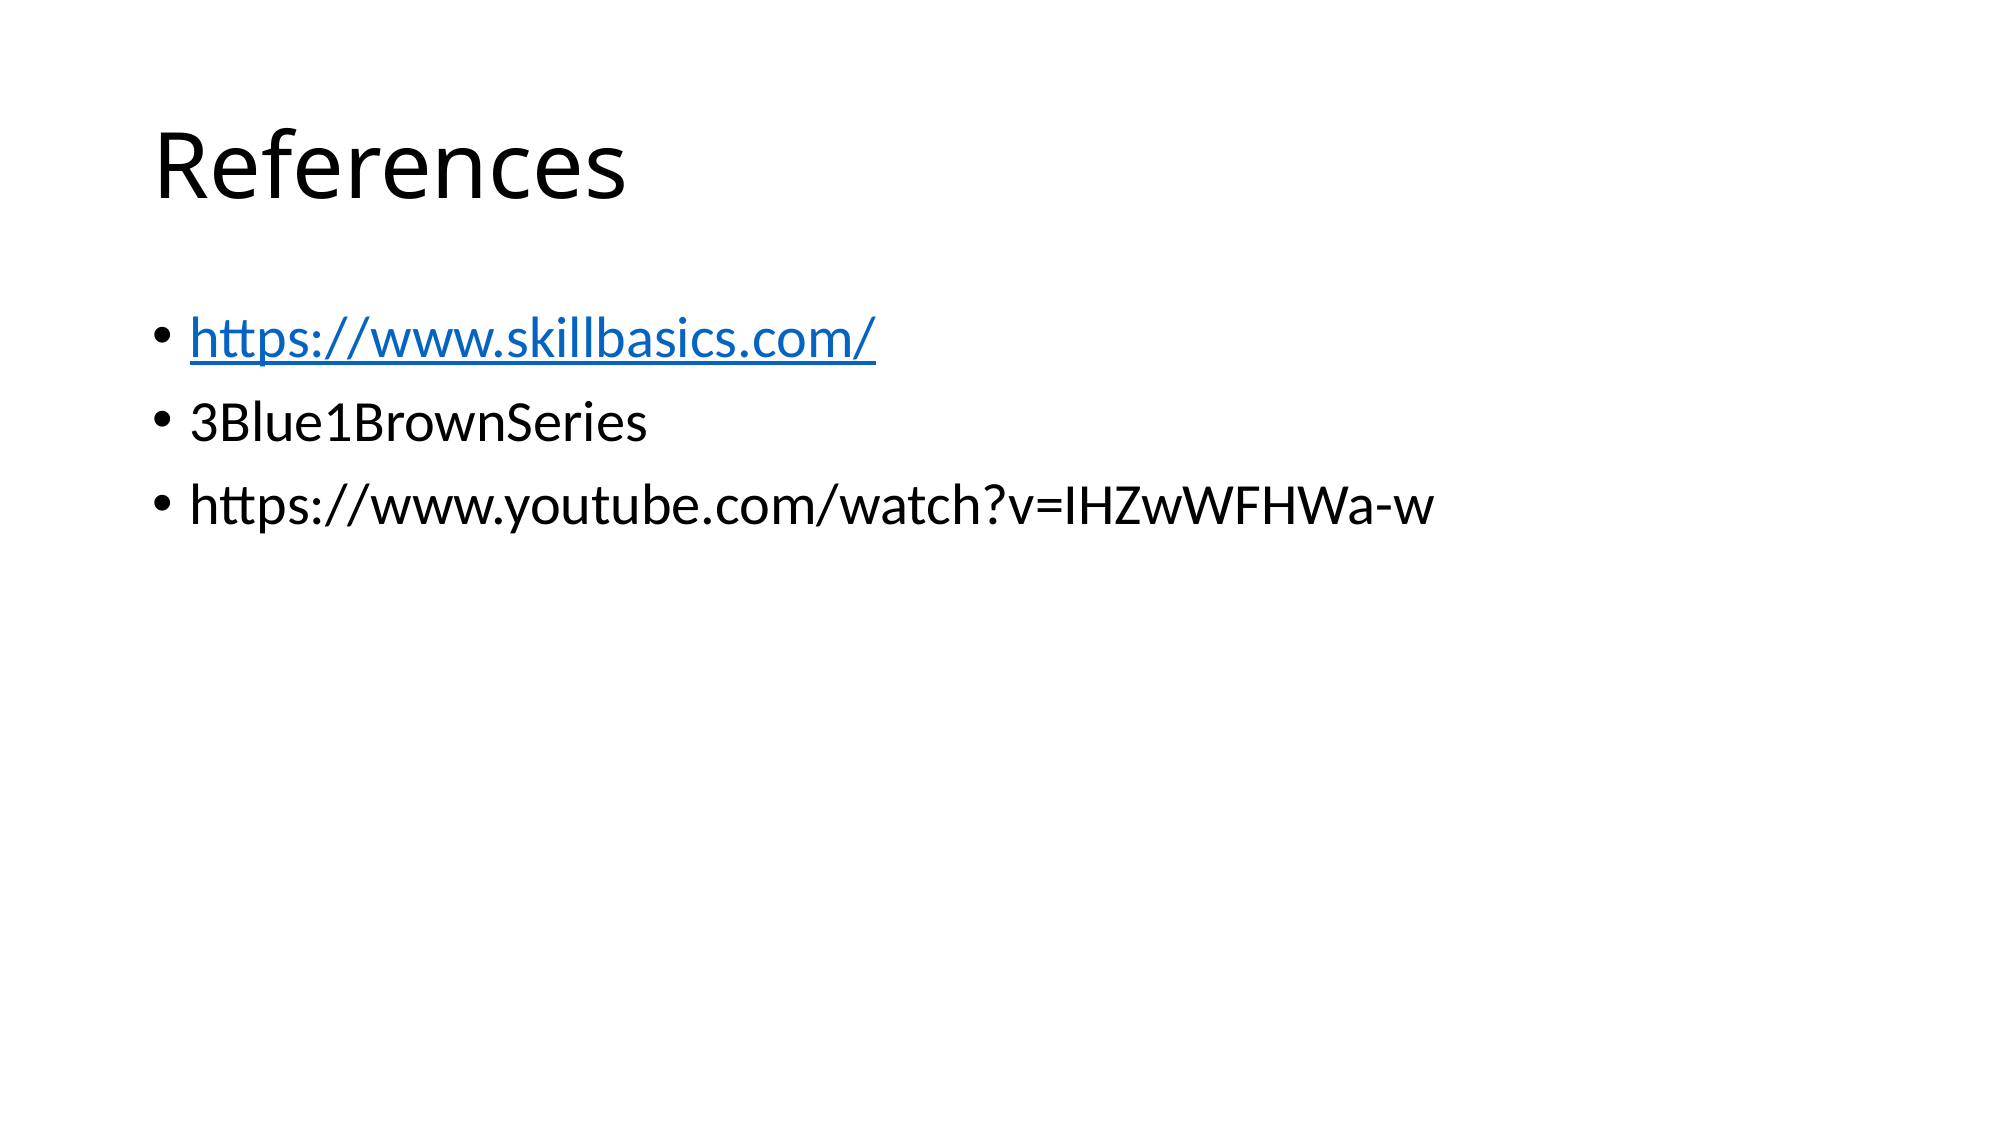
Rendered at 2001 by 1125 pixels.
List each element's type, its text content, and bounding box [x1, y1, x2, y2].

title References [137, 59, 1863, 278]
list https://www.skillbasics.com/ 3Blue1BrownSeries https://www.youtube.com/watch?v=IHZwWFHWa-w [137, 299, 1863, 1014]
